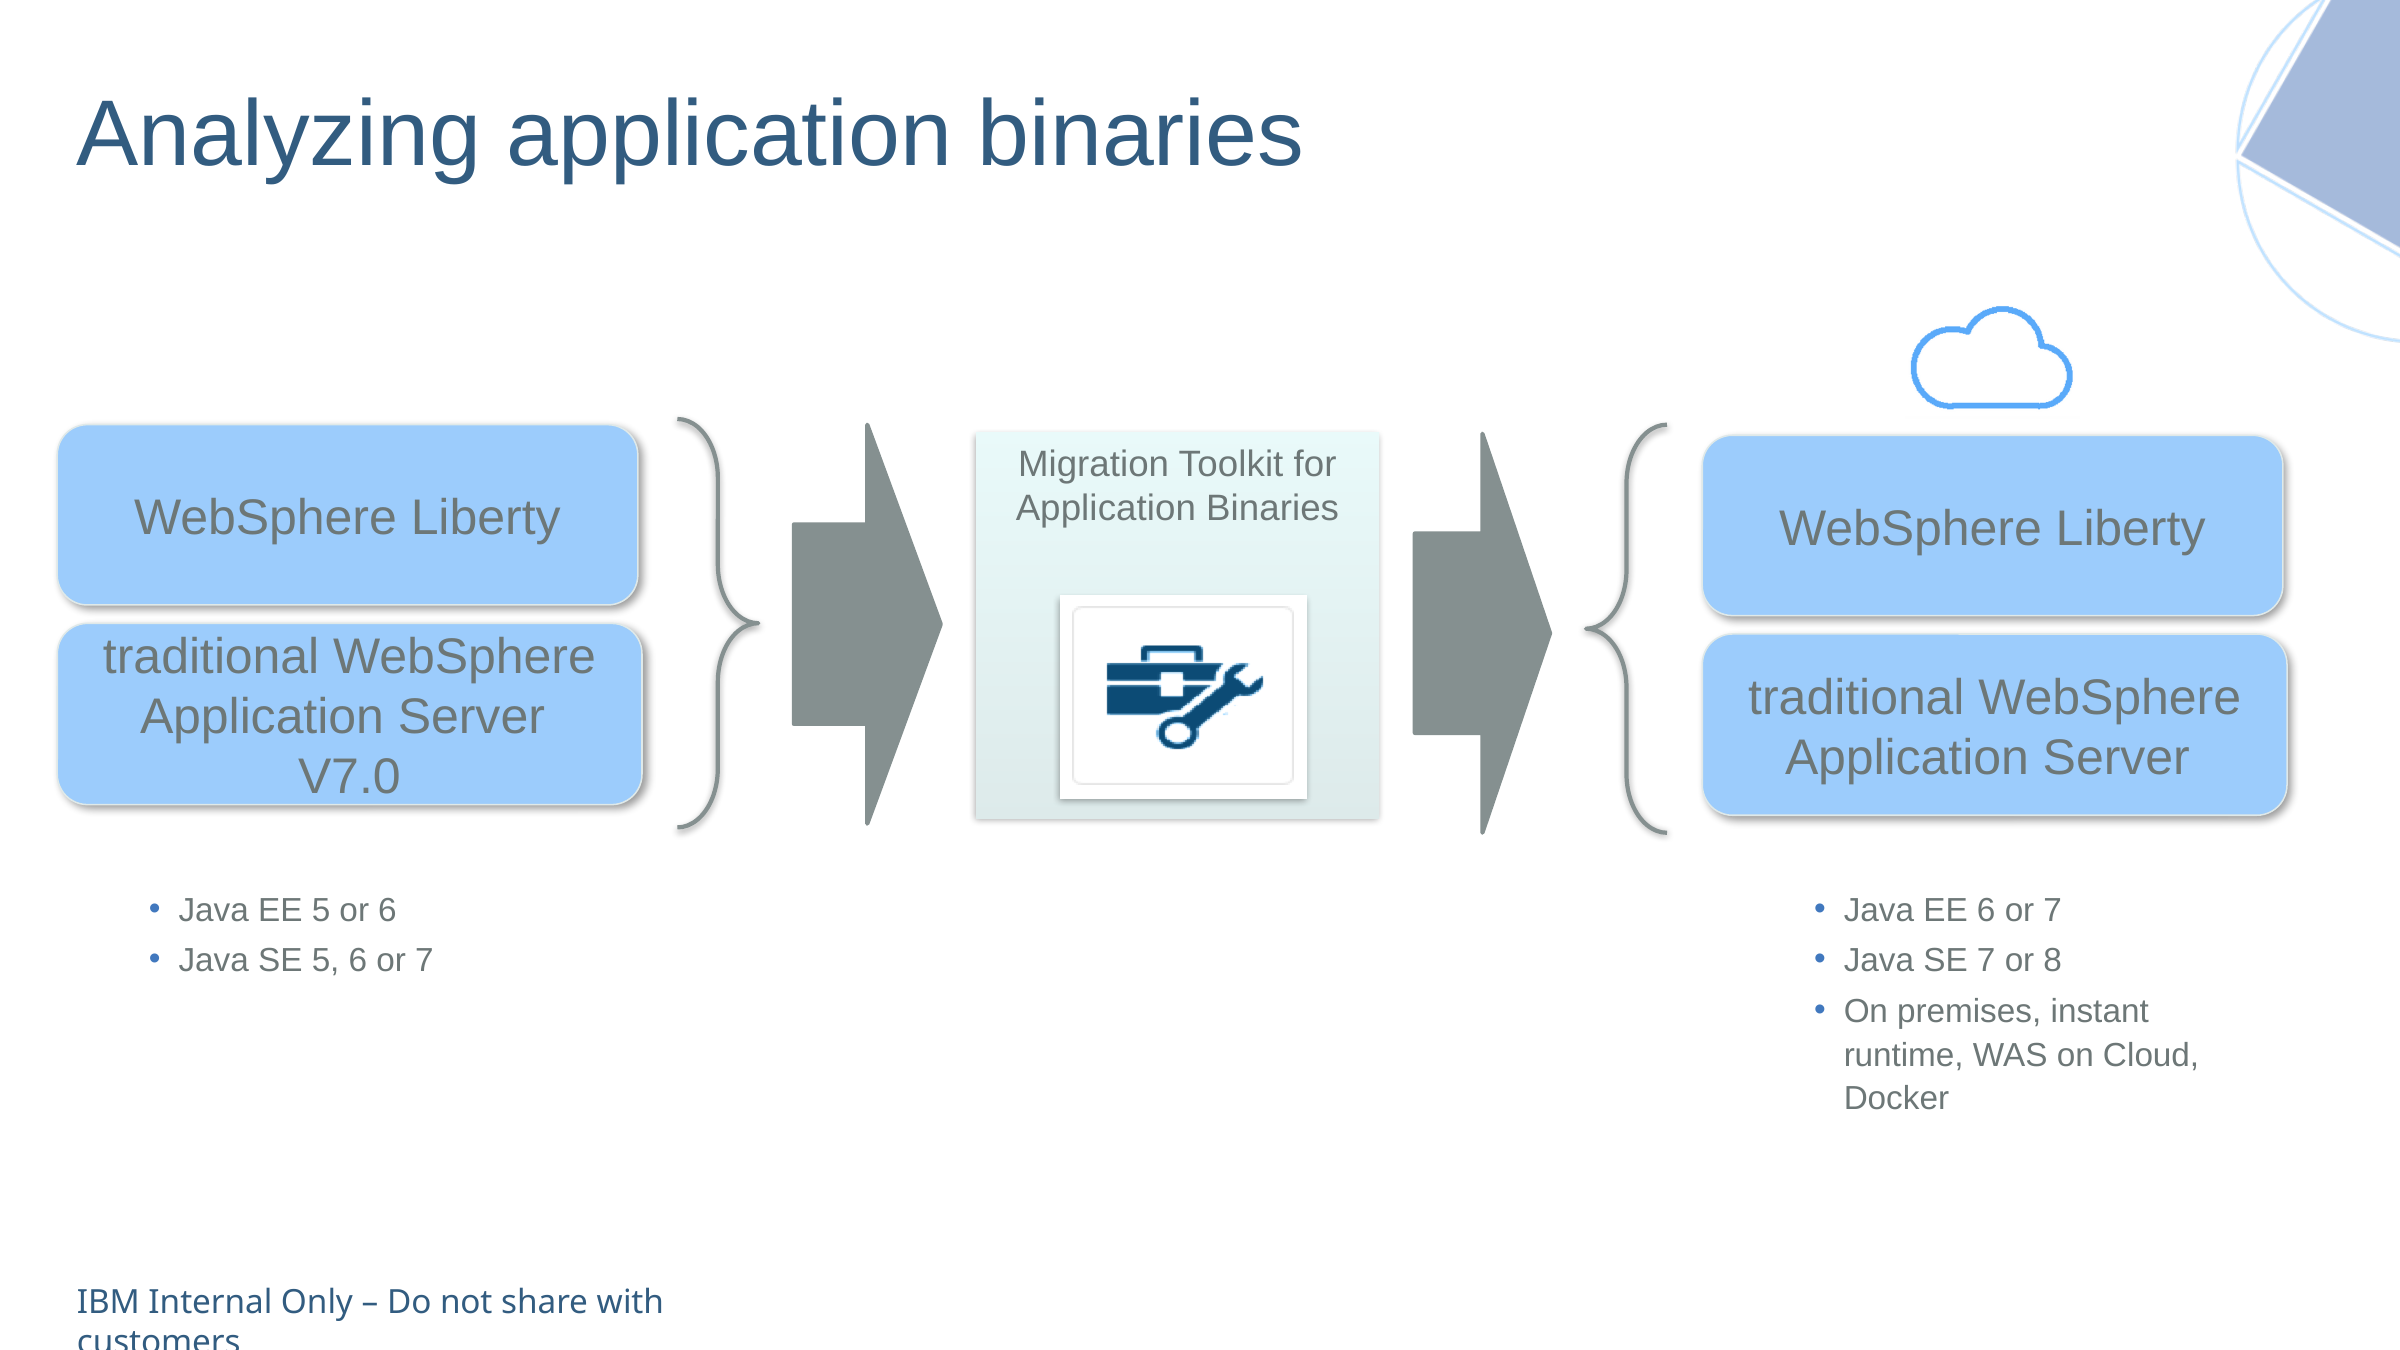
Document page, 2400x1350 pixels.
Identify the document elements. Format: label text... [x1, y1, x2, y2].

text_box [56, 418, 2288, 1039]
text_box Java EE 6 or 7 Java SE 7 or 8 On premises, instant runtime, WAS on Cloud, Docker [1814, 1050, 2220, 1160]
picture [1905, 292, 2080, 420]
title Analyzing application binaries [76, 11, 2220, 185]
